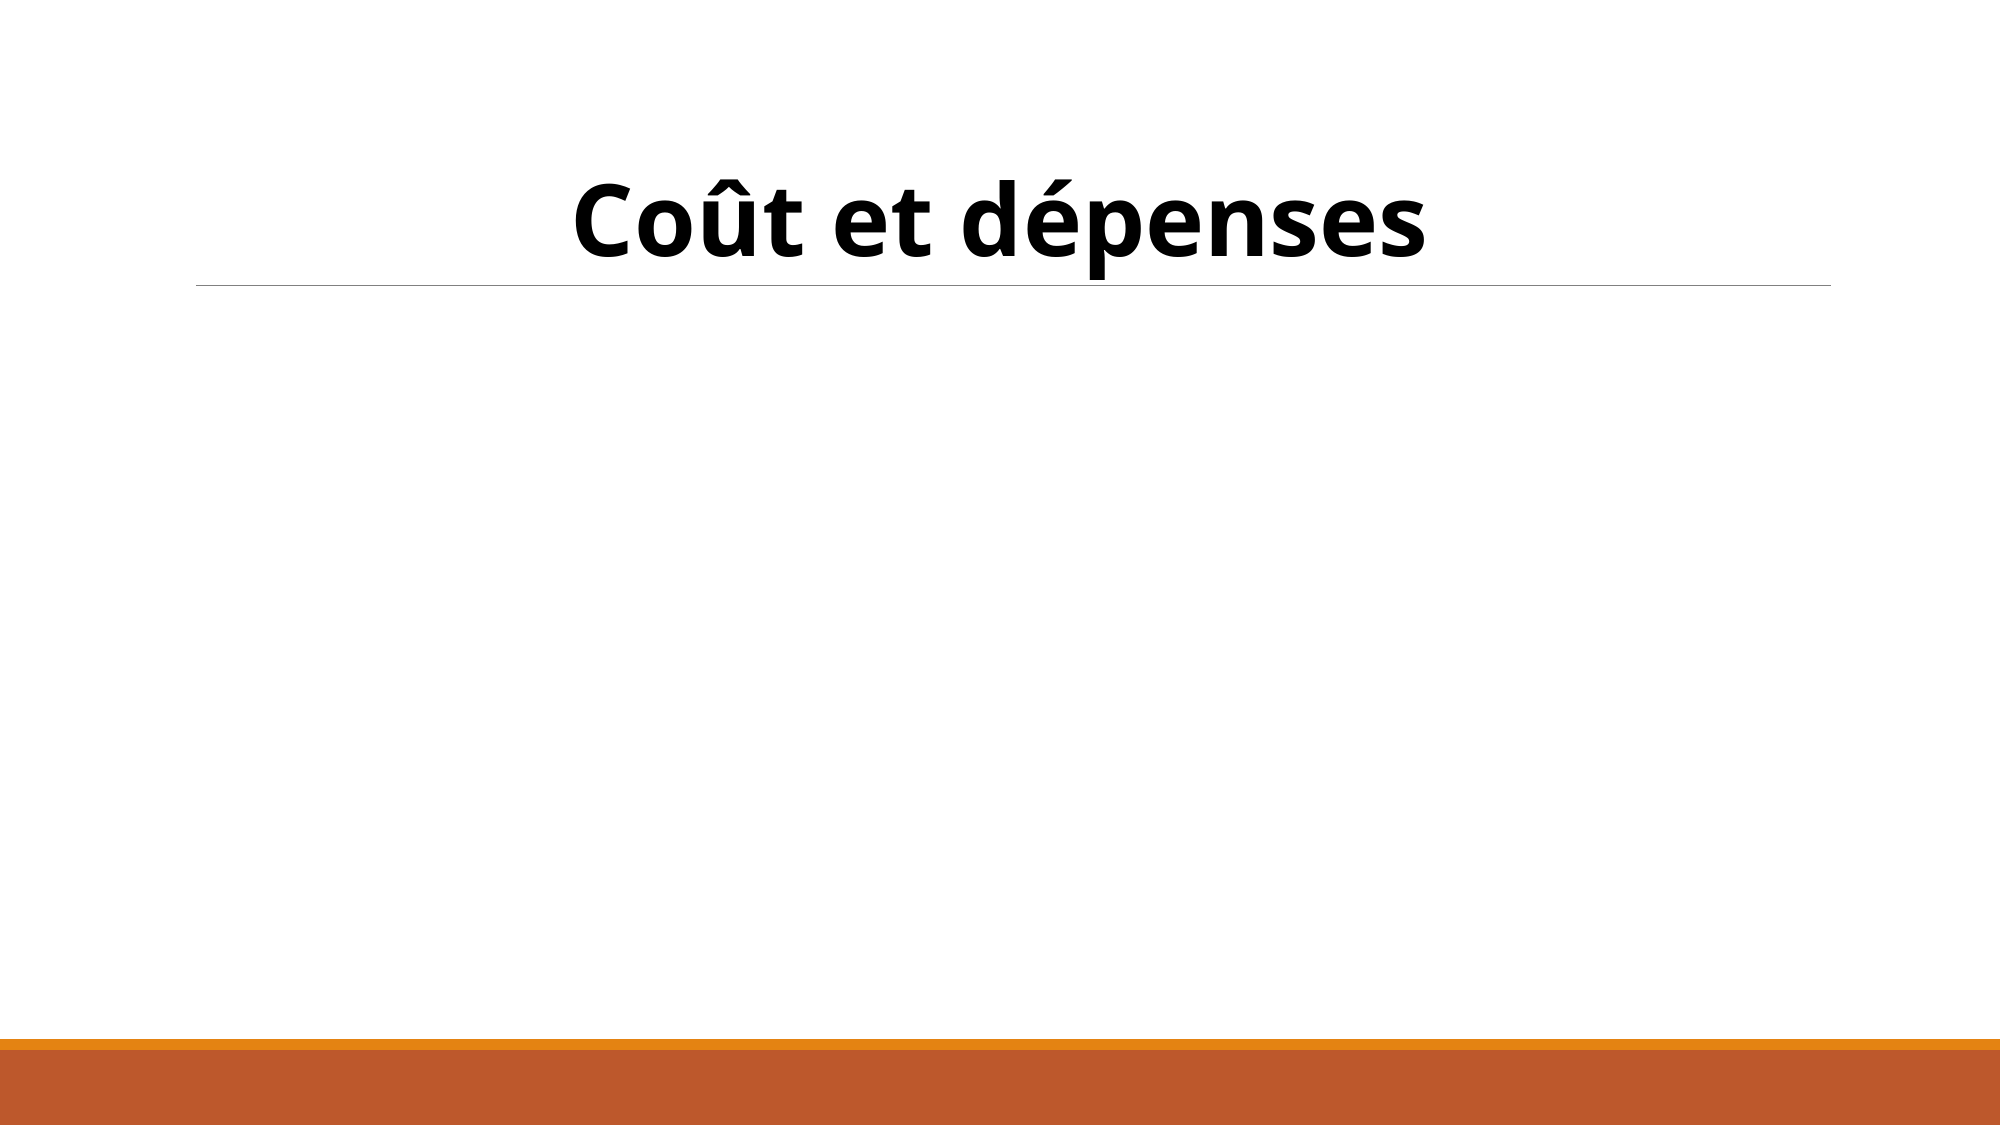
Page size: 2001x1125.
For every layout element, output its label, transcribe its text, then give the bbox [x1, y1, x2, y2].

text_box Coût et dépenses [470, 148, 1530, 284]
